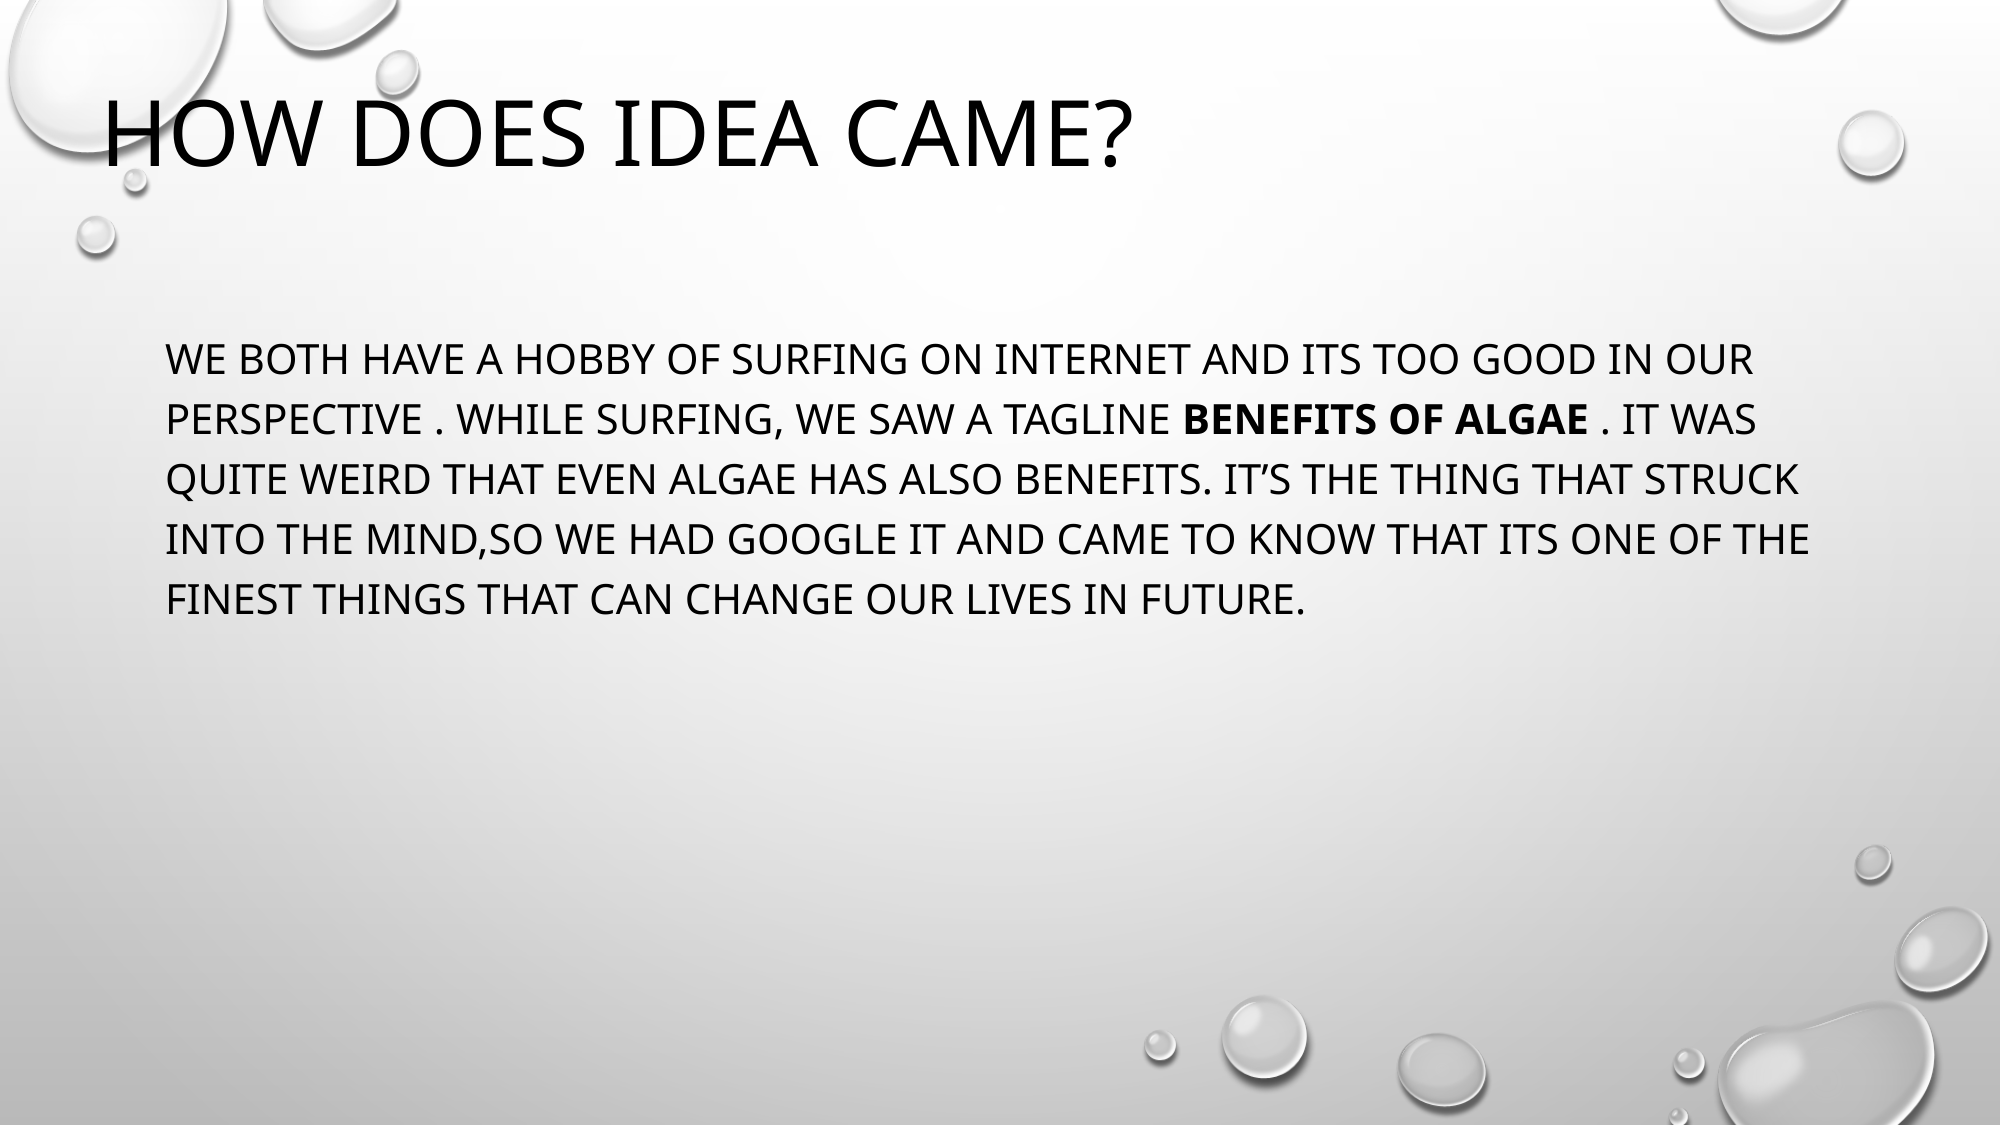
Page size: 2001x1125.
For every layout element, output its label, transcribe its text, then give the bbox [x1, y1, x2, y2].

list We both have a hobby of surfing on internet and its too good in our perspective . while surfing, we saw a tagline benefits of algae . It was quite weird that even algae has also benefits. It’s the thing that struck into the mind,so we had google it and came to know that its one of the finest things that can change our lives in future. [150, 315, 1851, 950]
picture [0, 0, 2000, 1125]
title How does idea came? [0, 0, 1851, 364]
